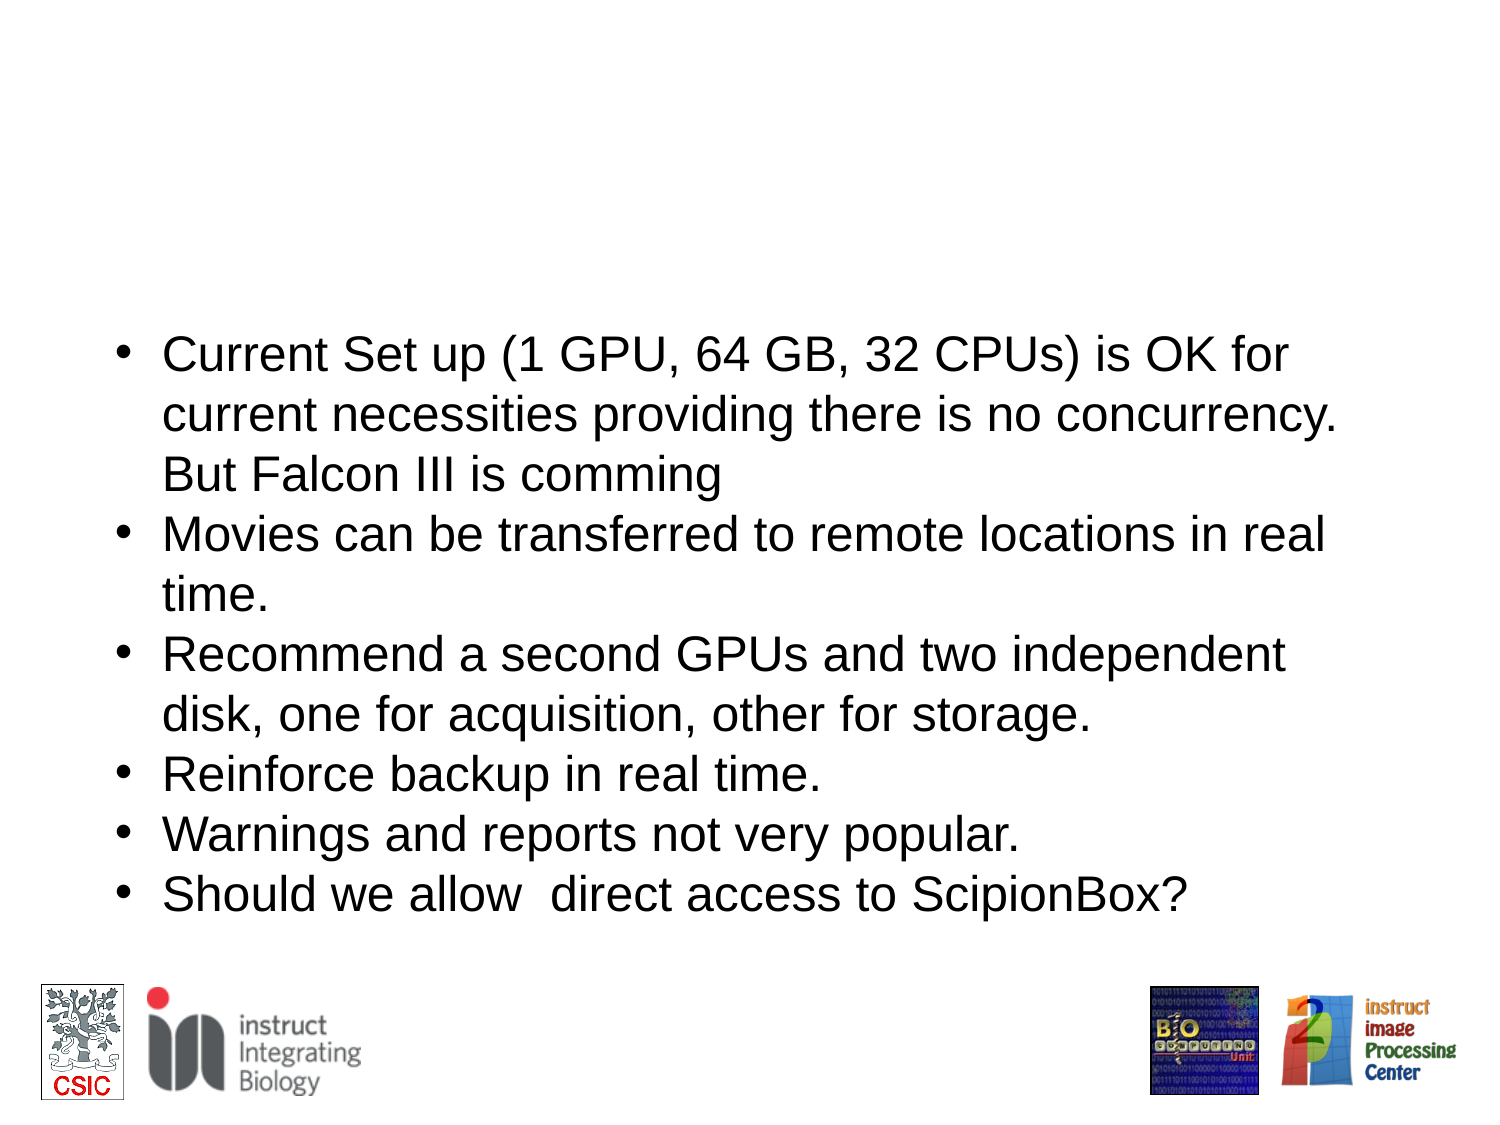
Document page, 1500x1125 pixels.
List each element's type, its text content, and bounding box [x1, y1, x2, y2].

picture [147, 987, 361, 1096]
picture [1259, 987, 1471, 1093]
picture [1152, 988, 1258, 1094]
picture [41, 984, 124, 1100]
text_box Current Set up (1 GPU, 64 GB, 32 CPUs) is OK for current necessities providing there is no concurrency. But Falcon III is comming Movies can be transferred to remote locations in real time. Recommend a second GPUs and two independent disk, one for acquisition, other for storage. Reinforce backup in real time. Warnings and reports not very popular. Should we allow direct access to ScipionBox? [100, 314, 1388, 975]
